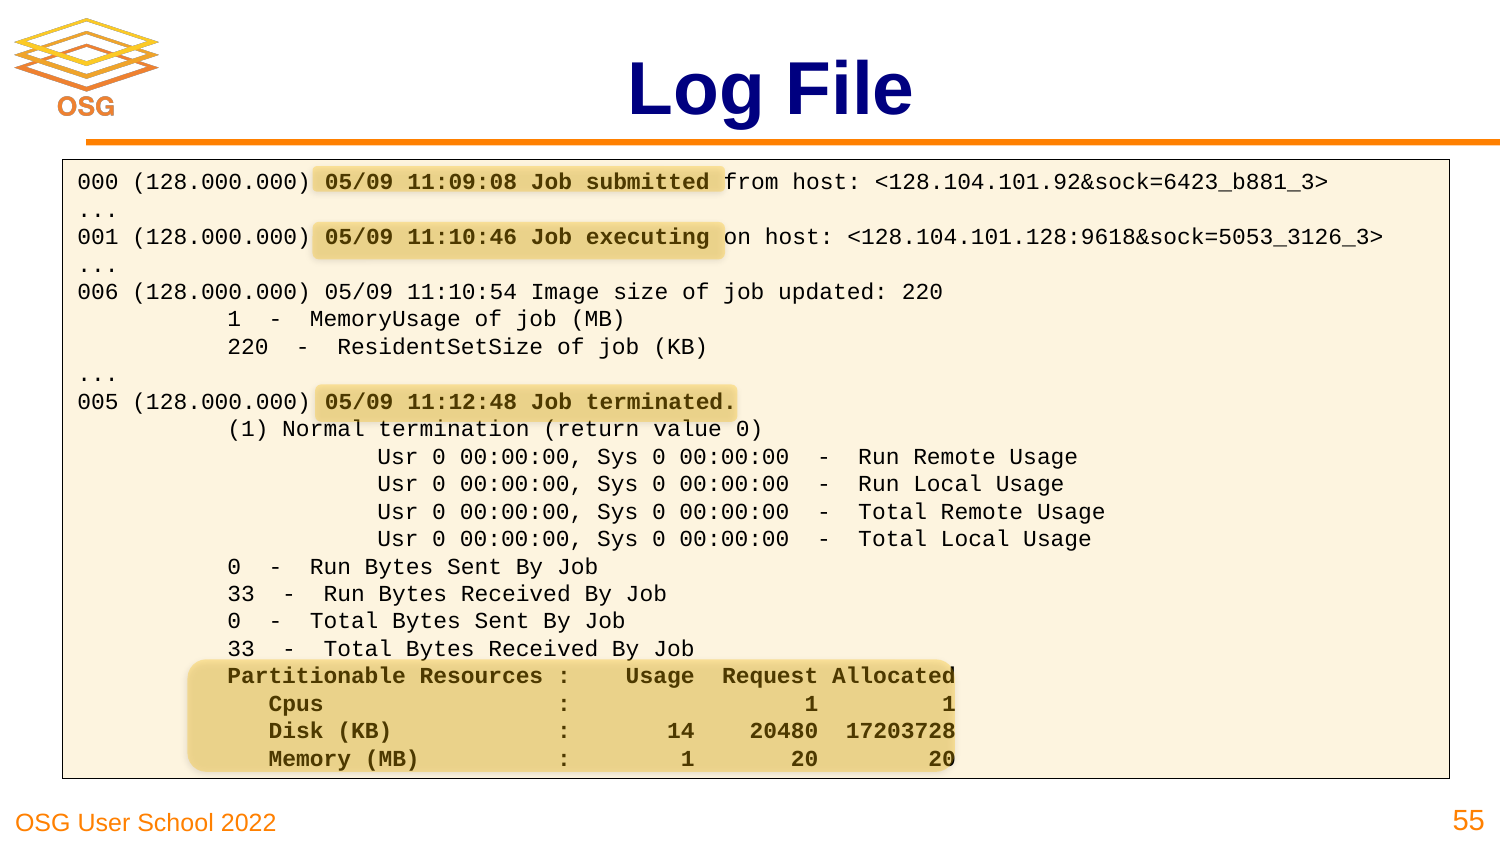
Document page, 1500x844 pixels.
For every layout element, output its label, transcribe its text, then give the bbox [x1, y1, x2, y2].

title Log File [201, 14, 1342, 155]
text_box [311, 221, 726, 261]
text_box 000 (128.000.000) 05/09 11:09:08 Job submitted from host: <128.104.101.92&sock=6423_b881_3> ... 001 (128.000.000) 05/09 11:10:46 Job executing on host: <128.104.101.128:9618&sock=5053_3126_3> ... 006 (128.000.000) 05/09 11:10:54 Image size of job updated: 220 1 - MemoryUsage of job (MB) 220 - ResidentSetSize of job (KB) ... 005 (128.000.000) 05/09 11:12:48 Job terminated. (1) Normal termination (return value 0) Usr 0 00:00:00, Sys 0 00:00:00 - Run Remote Usage Usr 0 00:00:00, Sys 0 00:00:00 - Run Local Usage Usr 0 00:00:00, Sys 0 00:00:00 - Total Remote Usage Usr 0 00:00:00, Sys 0 00:00:00 - Total Local Usage 0 - Run Bytes Sent By Job 33 - Run Bytes Received By Job 0 - Total Bytes Sent By Job 33 - Total Bytes Received By Job Partitionable Resources : Usage Request Allocated Cpus : 1 1 Disk (KB) : 14 20480 17203728 Memory (MB) : 1 20 20 [62, 159, 1450, 779]
picture [14, 18, 159, 116]
text_box [314, 383, 739, 423]
slide_number 55 [1430, 787, 1500, 844]
text_box [311, 165, 726, 193]
text_box [186, 658, 956, 773]
